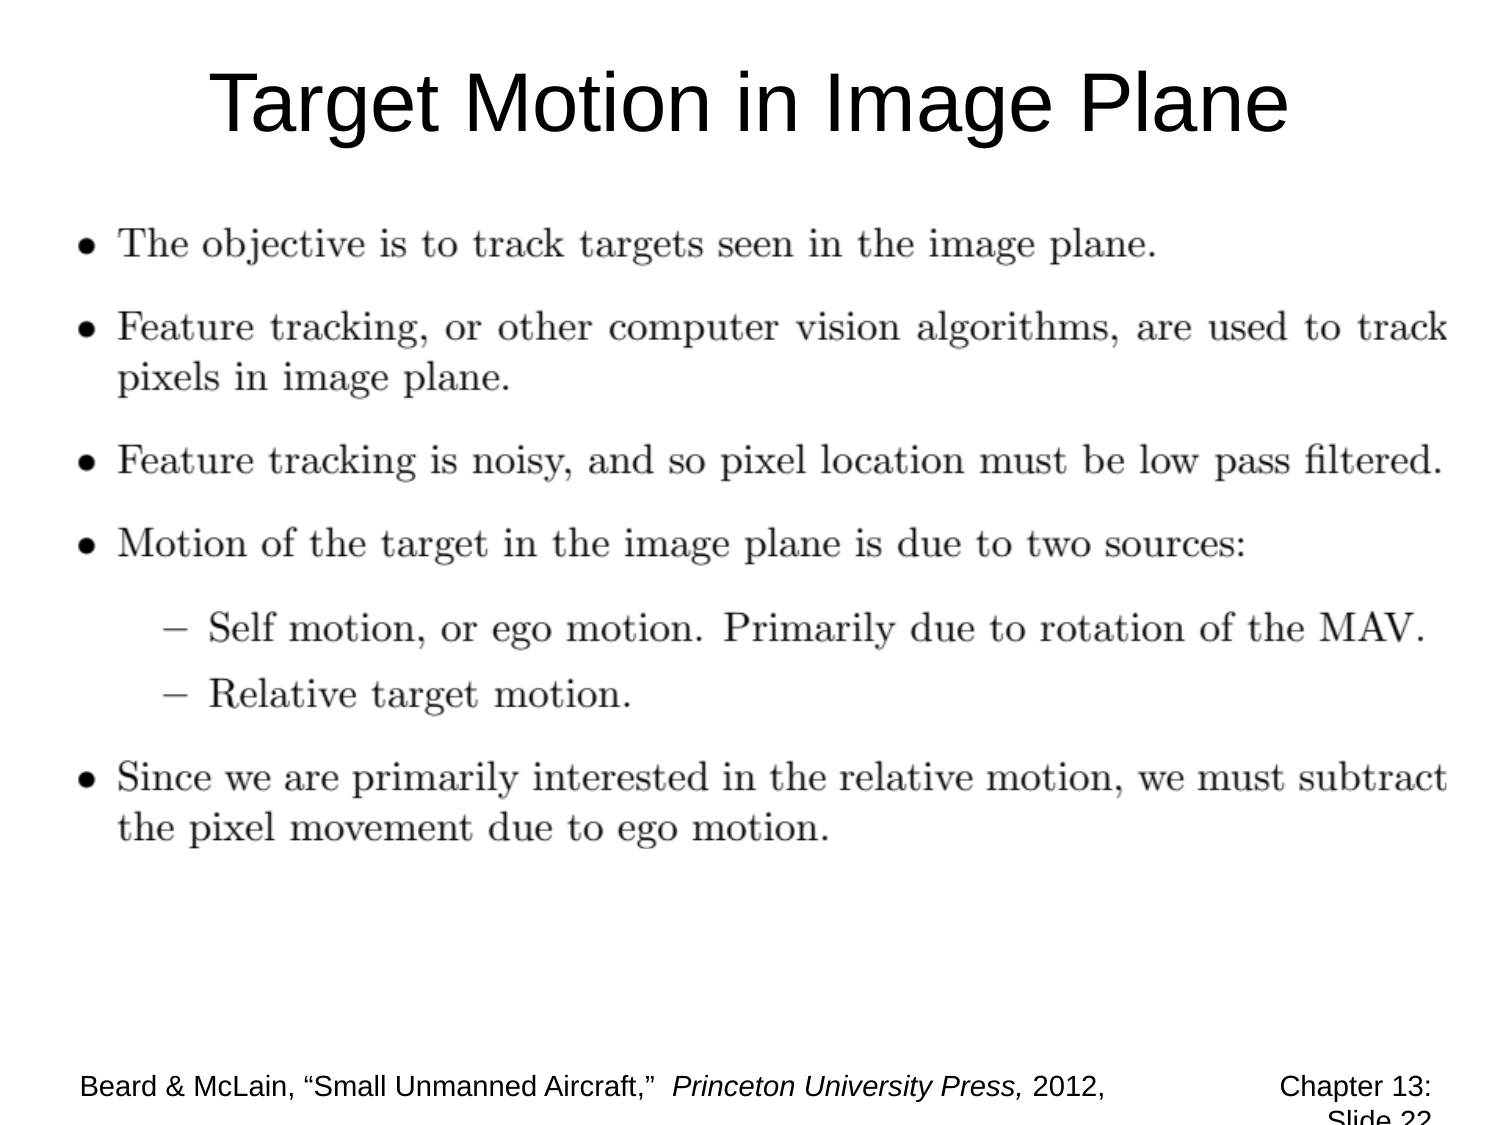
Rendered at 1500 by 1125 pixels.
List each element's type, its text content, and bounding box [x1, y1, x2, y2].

picture [77, 227, 1447, 849]
title Target Motion in Image Plane [74, 36, 1426, 161]
